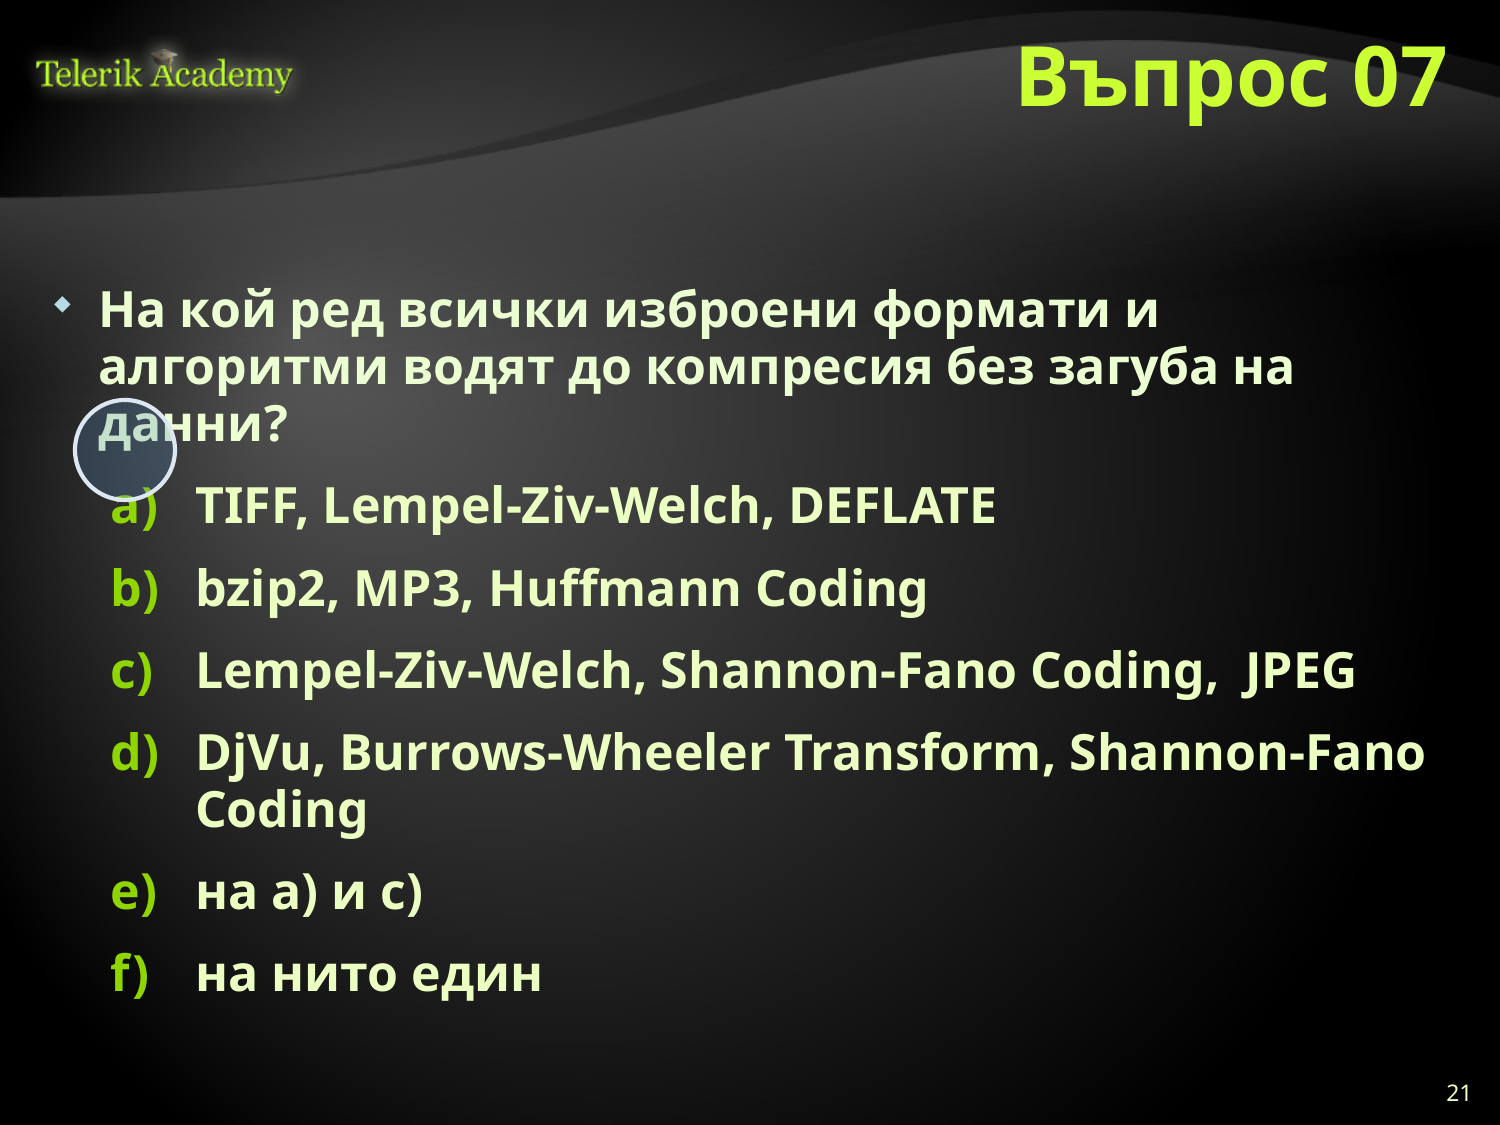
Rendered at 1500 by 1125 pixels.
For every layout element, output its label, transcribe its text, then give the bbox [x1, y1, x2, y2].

slide_number 21 [1412, 1074, 1488, 1113]
list На кой ред всички изброени формати и алгоритми водят до компресия без загуба на данни? TIFF, Lempel-Ziv-Welch, DEFLATE bzip2, MP3, Huffmann Coding Lempel-Ziv-Welch, Shannon-Fano Coding, JPEG DjVu, Burrows-Wheeler Transform, Shannon-Fano Coding на а) и c) на нито един [37, 275, 1463, 1125]
picture [0, 0, 1500, 1125]
text_box [72, 397, 178, 503]
title Въпрос 07 [300, 12, 1463, 150]
